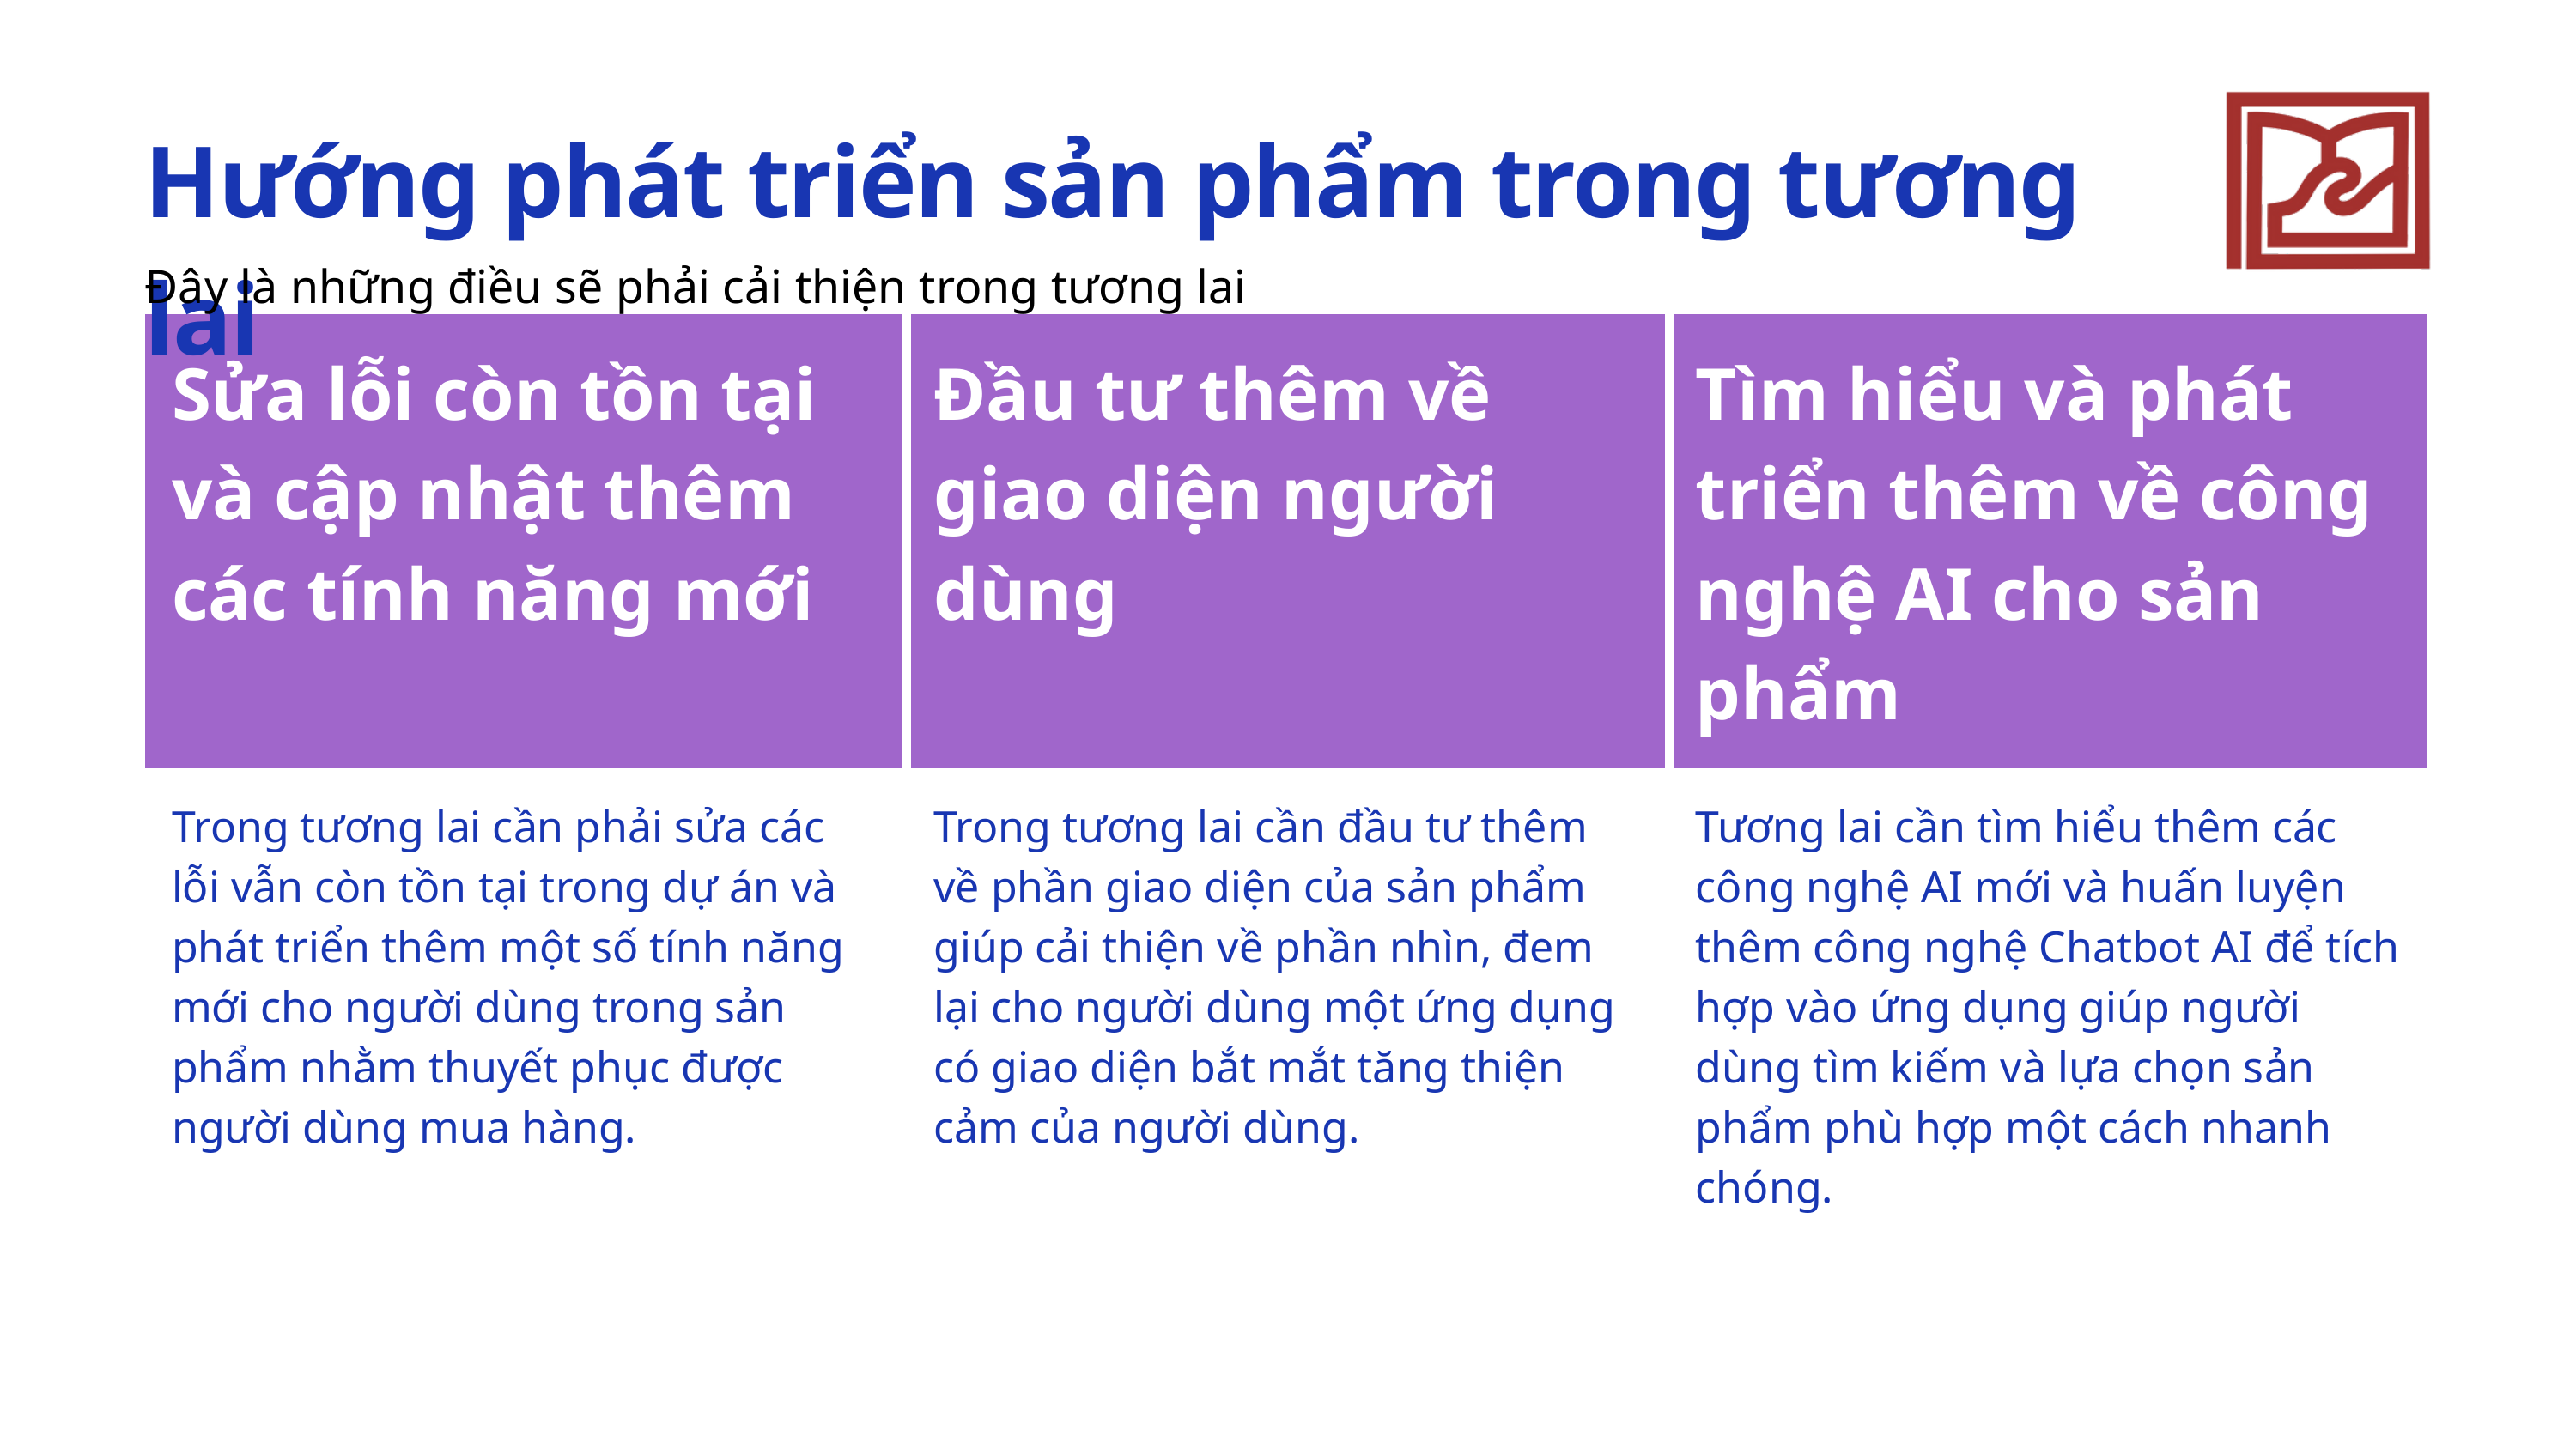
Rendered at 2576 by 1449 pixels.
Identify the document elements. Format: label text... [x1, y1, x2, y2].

table_header Đầu tư thêm về giao diện người dùng [911, 324, 1665, 768]
text_box [2225, 90, 2432, 274]
table_cell Trong tương lai cần phải sửa các lỗi vẫn còn tồn tại trong dự án và phát triển thêm một số tính năng mới cho người dùng trong sản phẩm nhằm thuyết phục được người dùng mua hàng. [145, 768, 902, 1242]
table_cell Tương lai cần tìm hiểu thêm các công nghệ AI mới và huấn luyện thêm công nghệ Chatbot AI để tích hợp vào ứng dụng giúp người dùng tìm kiếm và lựa chọn sản phẩm phù hợp một cách nhanh chóng. [1674, 768, 2427, 1242]
table_header Tìm hiểu và phát triển thêm về công nghệ AI cho sản phẩm [1674, 314, 2427, 768]
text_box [144, 109, 2087, 314]
table_header Sửa lỗi còn tồn tại và cập nhật thêm các tính năng mới [145, 323, 902, 768]
table_cell Trong tương lai cần đầu tư thêm về phần giao diện của sản phẩm giúp cải thiện về phần nhìn, đem lại cho người dùng một ứng dụng có giao diện bắt mắt tăng thiện cảm của người dùng. [911, 768, 1665, 1242]
